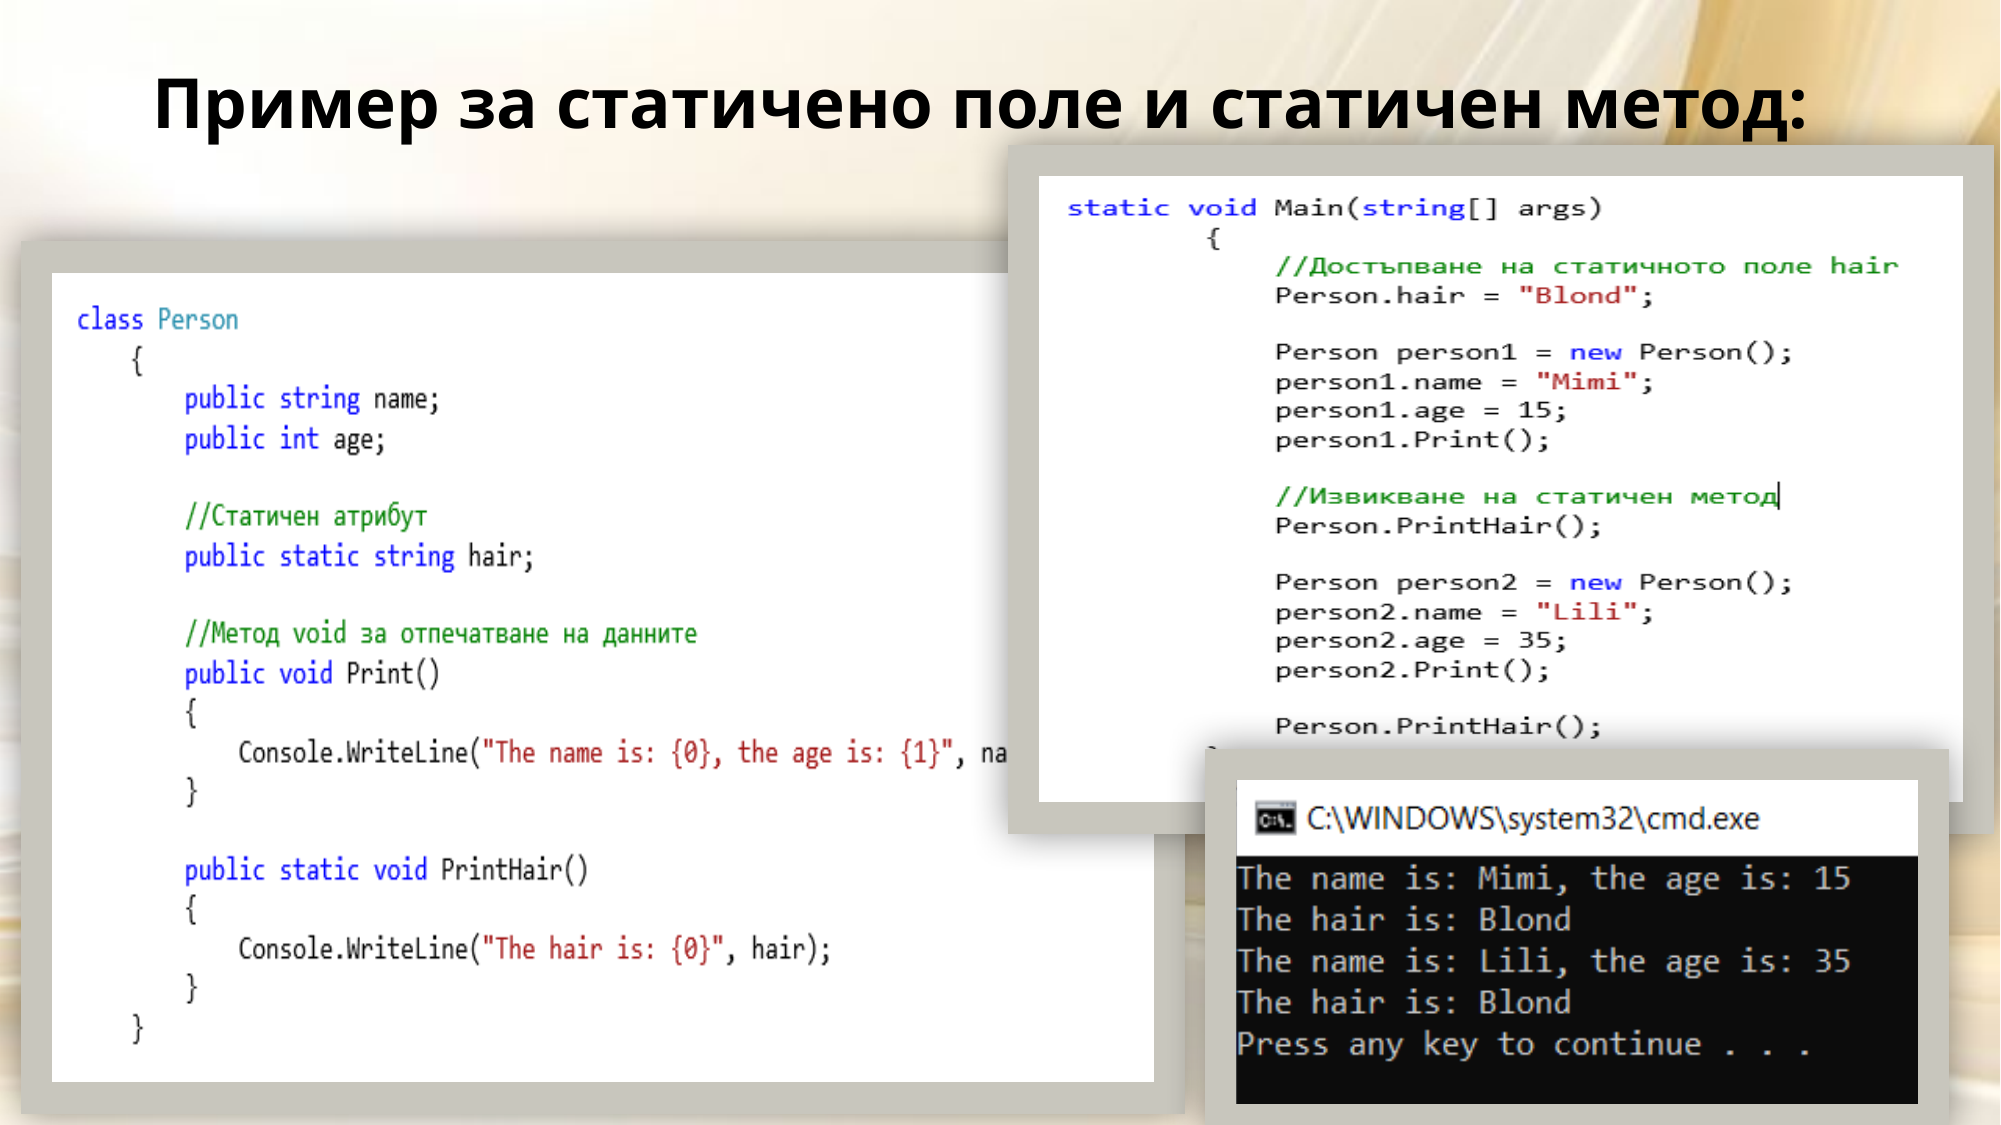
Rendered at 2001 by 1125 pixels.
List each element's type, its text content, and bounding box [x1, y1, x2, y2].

title Пример за статичено поле и статичен метод: [137, 35, 1863, 176]
picture [0, 0, 2001, 1125]
picture [52, 175, 1963, 1105]
